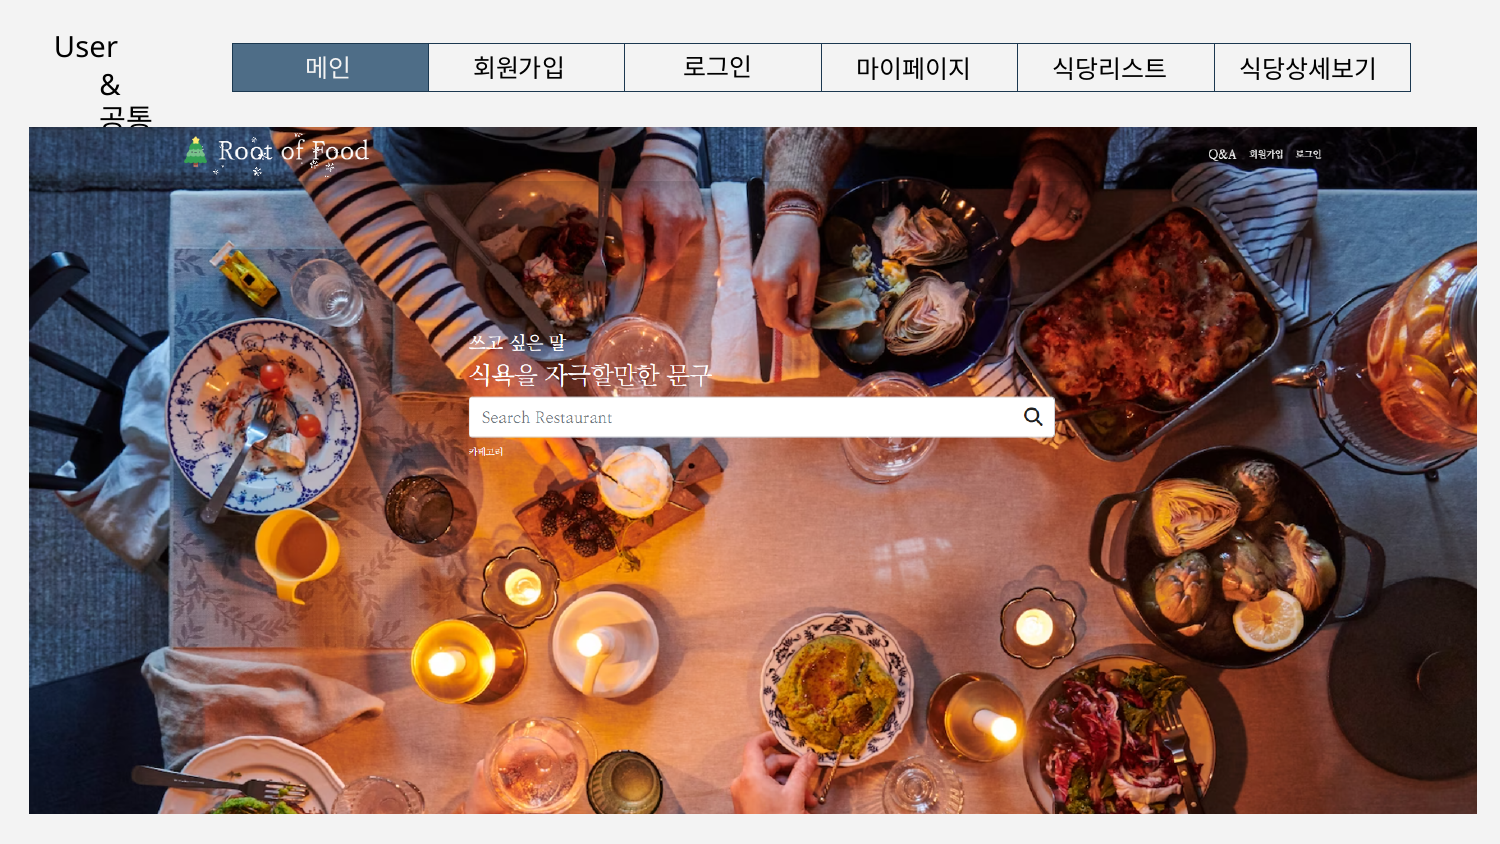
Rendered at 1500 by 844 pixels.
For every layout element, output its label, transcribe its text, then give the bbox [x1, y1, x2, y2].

text_box 식당리스트 [1038, 46, 1224, 91]
text_box 마이페이지 [841, 46, 1028, 91]
text_box [623, 42, 819, 94]
text_box [426, 42, 623, 94]
text_box & 공통 [84, 59, 198, 125]
text_box [1212, 42, 1413, 46]
text_box User [39, 21, 187, 71]
text_box [230, 42, 426, 94]
picture [29, 127, 1477, 814]
text_box [1016, 42, 1212, 94]
text_box 로그인 [668, 44, 792, 89]
text_box 메인 [290, 45, 398, 90]
text_box 식당상세보기 [1224, 46, 1441, 91]
text_box [819, 42, 1016, 94]
text_box 회원가입 [458, 45, 644, 90]
